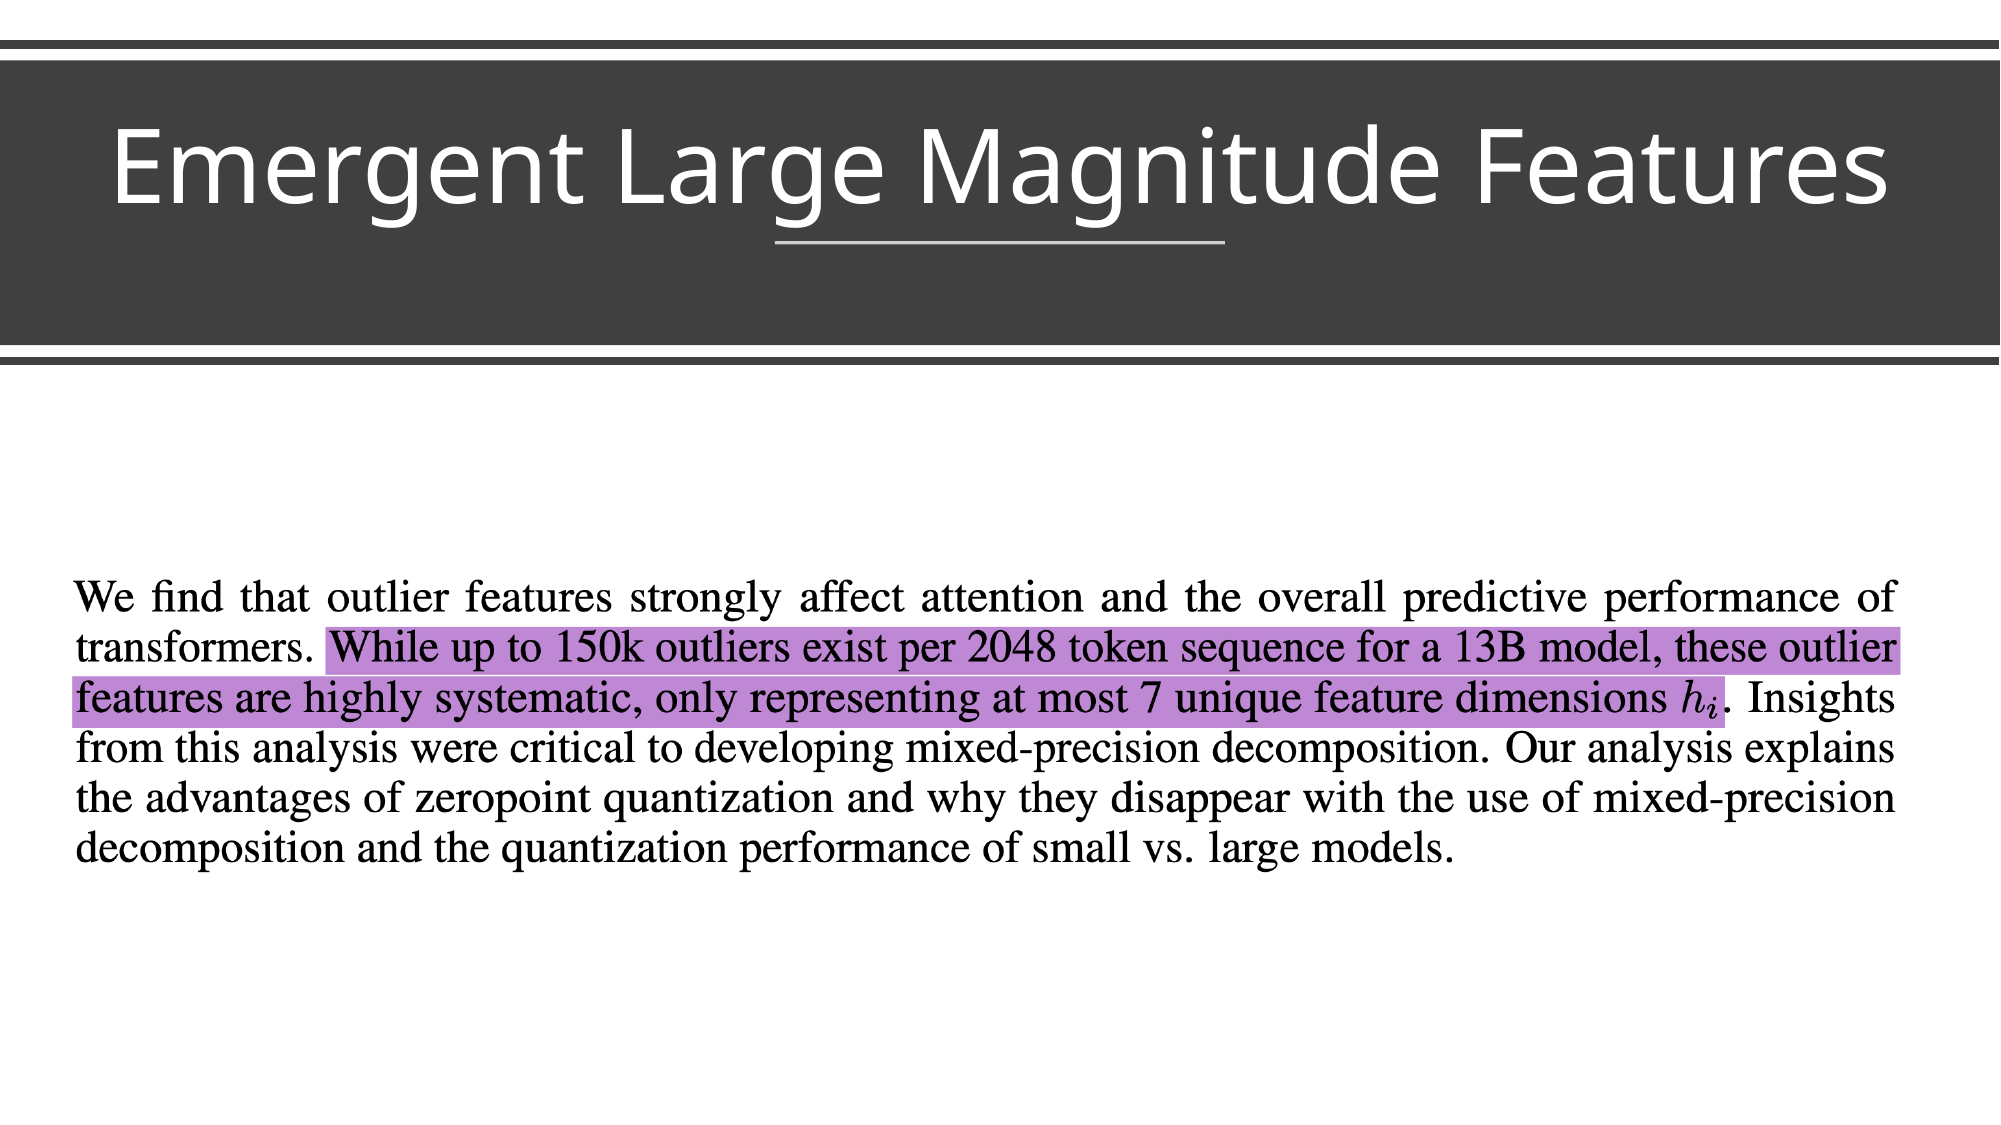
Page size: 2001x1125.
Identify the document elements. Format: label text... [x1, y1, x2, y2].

text_box [0, 59, 2000, 346]
title Emergent Large Magnitude Features [86, 80, 1914, 233]
picture [52, 565, 1939, 887]
